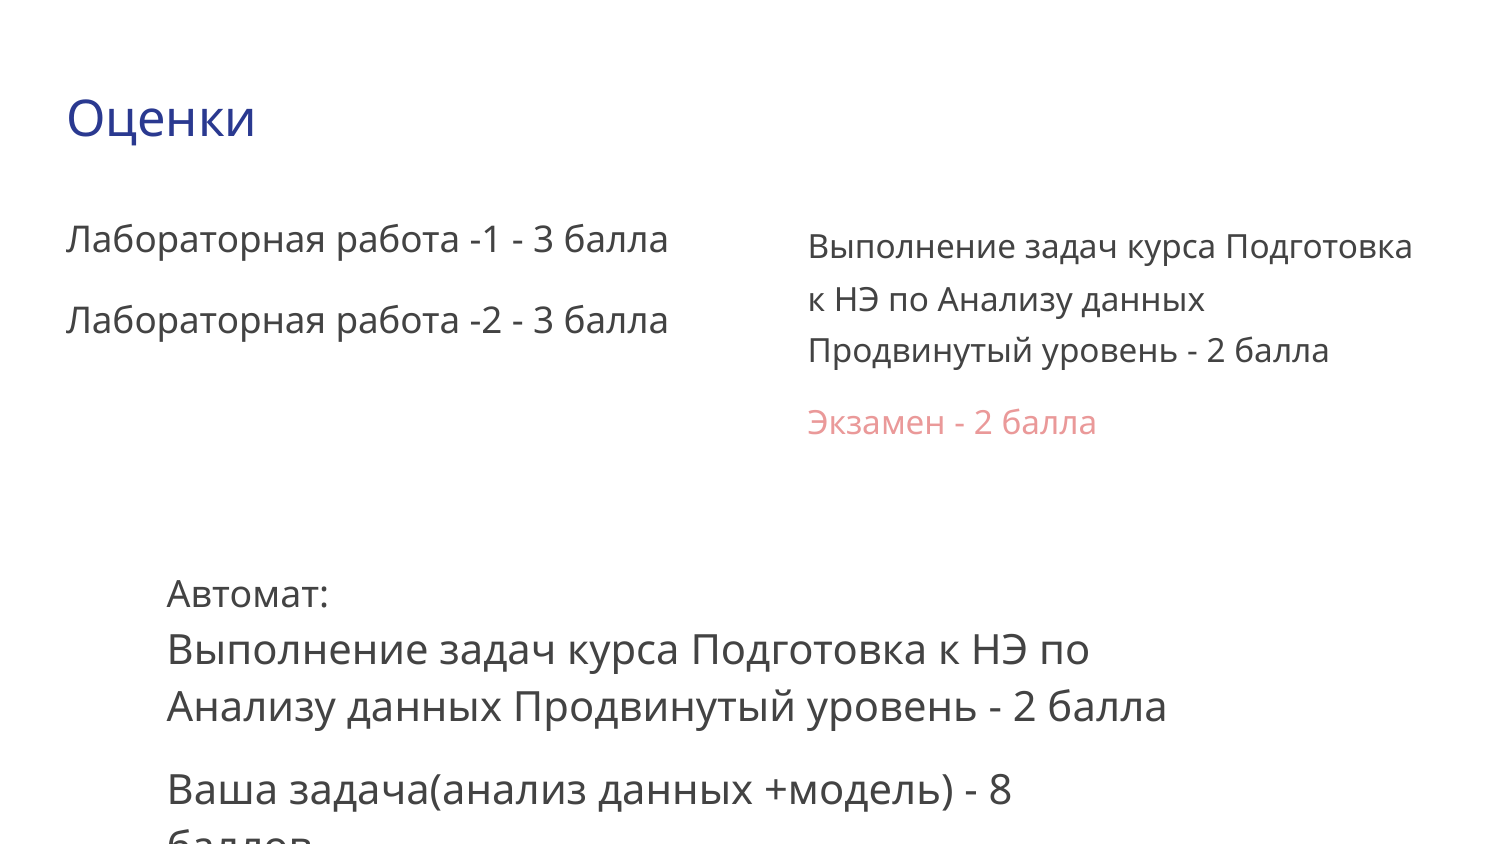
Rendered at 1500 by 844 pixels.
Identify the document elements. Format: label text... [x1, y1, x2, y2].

text_box Автомат: Выполнение задач курса Подготовка к НЭ по Анализу данных Продвинутый уровень - 2 балла Ваша задача(анализ данных +модель) - 8 баллов [151, 555, 1185, 844]
title Оценки [51, 67, 1449, 167]
list Лабораторная работа -1 - 3 балла Лабораторная работа -2 - 3 балла [51, 191, 708, 460]
list Выполнение задач курса Подготовка к НЭ по Анализу данных Продвинутый уровень - 2 балла Экзамен - 2 балла [792, 201, 1449, 498]
